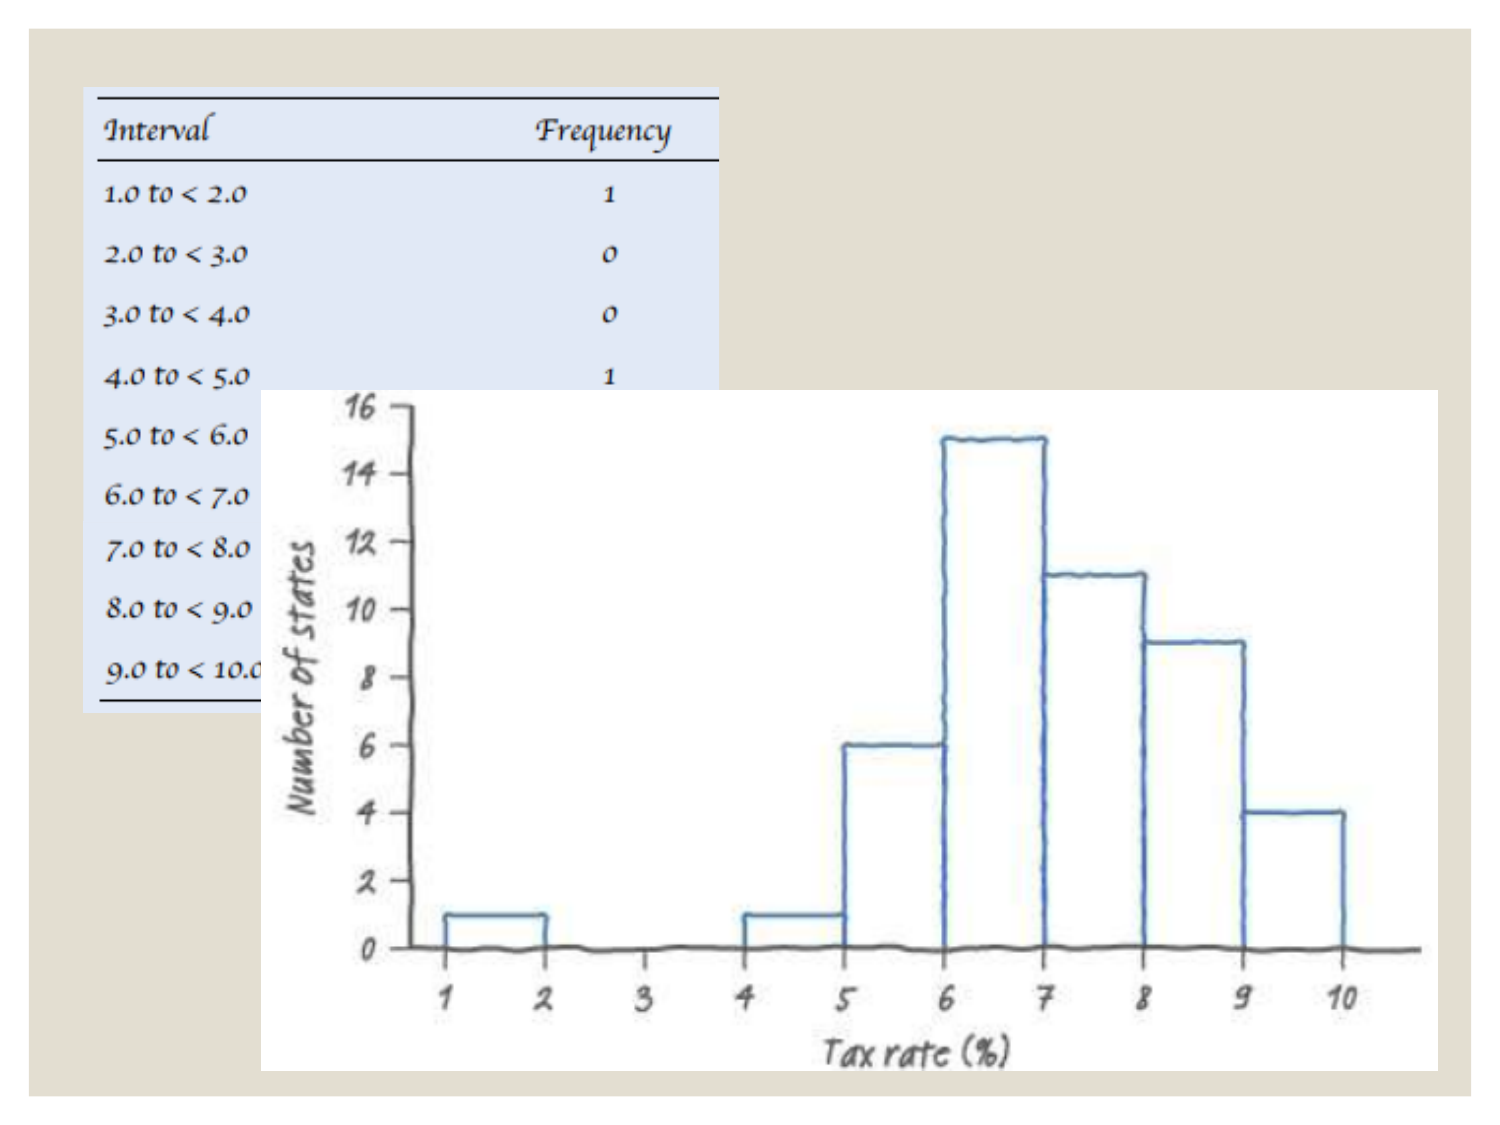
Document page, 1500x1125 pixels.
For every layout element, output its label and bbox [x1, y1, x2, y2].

picture [83, 87, 1438, 1071]
